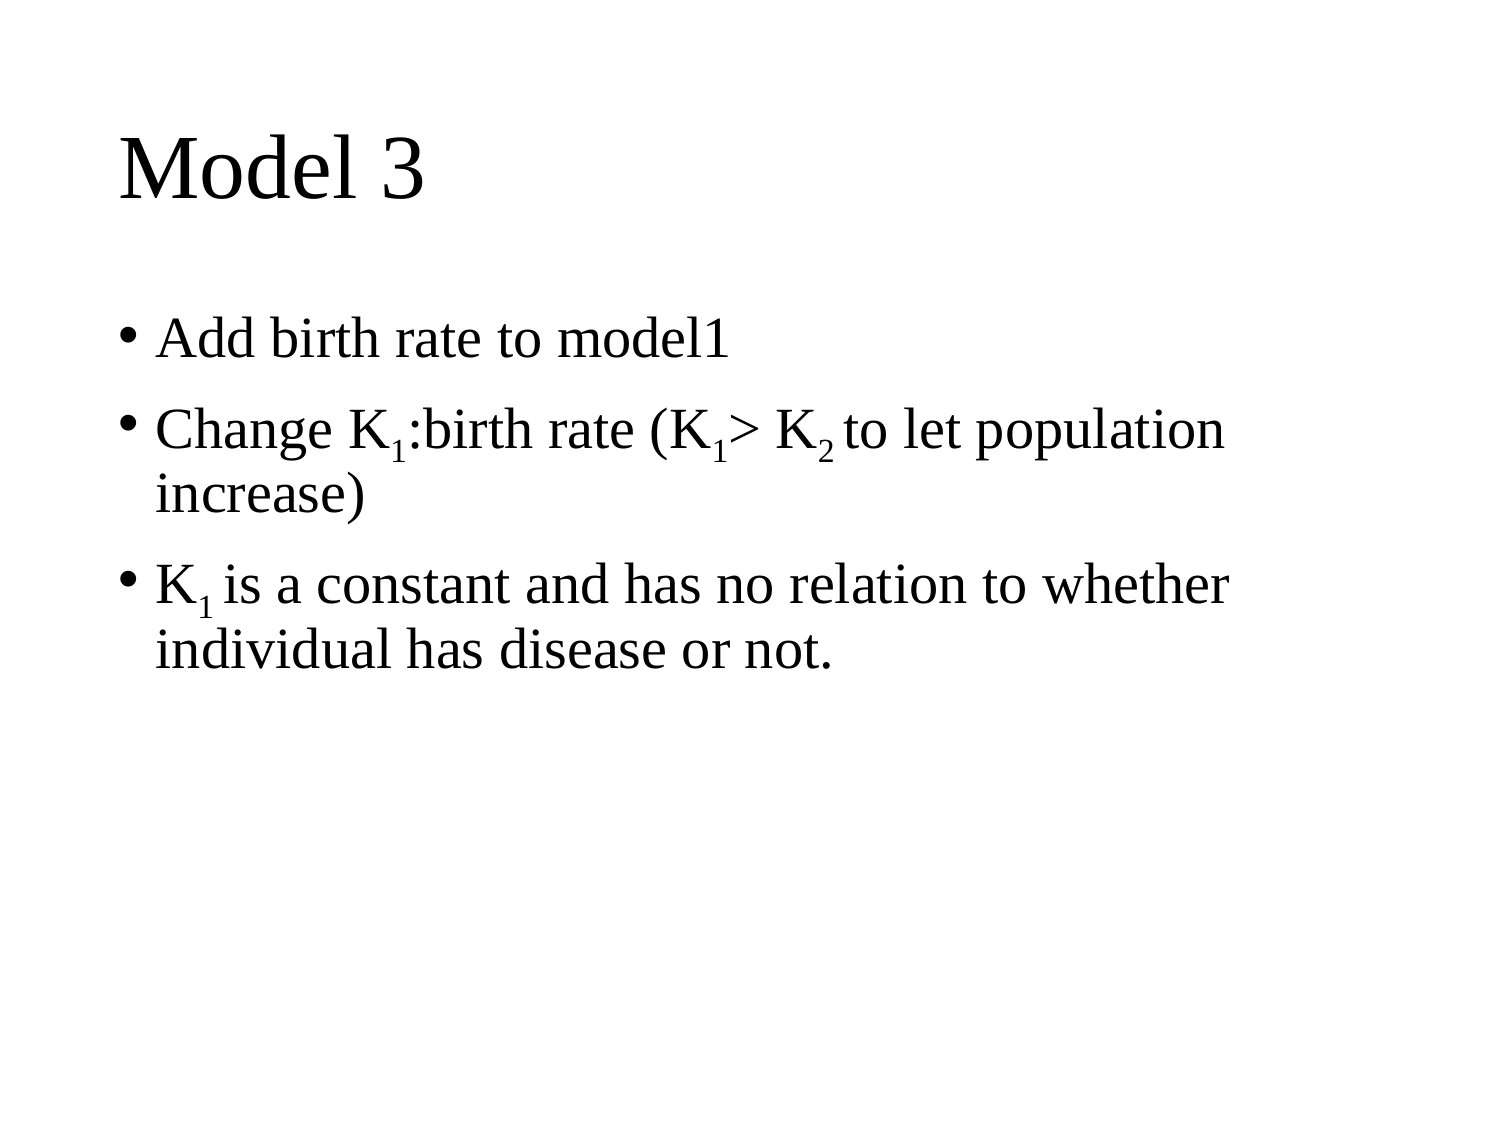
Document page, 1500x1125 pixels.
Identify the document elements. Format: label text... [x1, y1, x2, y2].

title Model 3 [103, 59, 1397, 278]
list Add birth rate to model1 Change K1:birth rate (K1> K2 to let population increase) K1 is a constant and has no relation to whether individual has disease or not. [103, 299, 1397, 1014]
